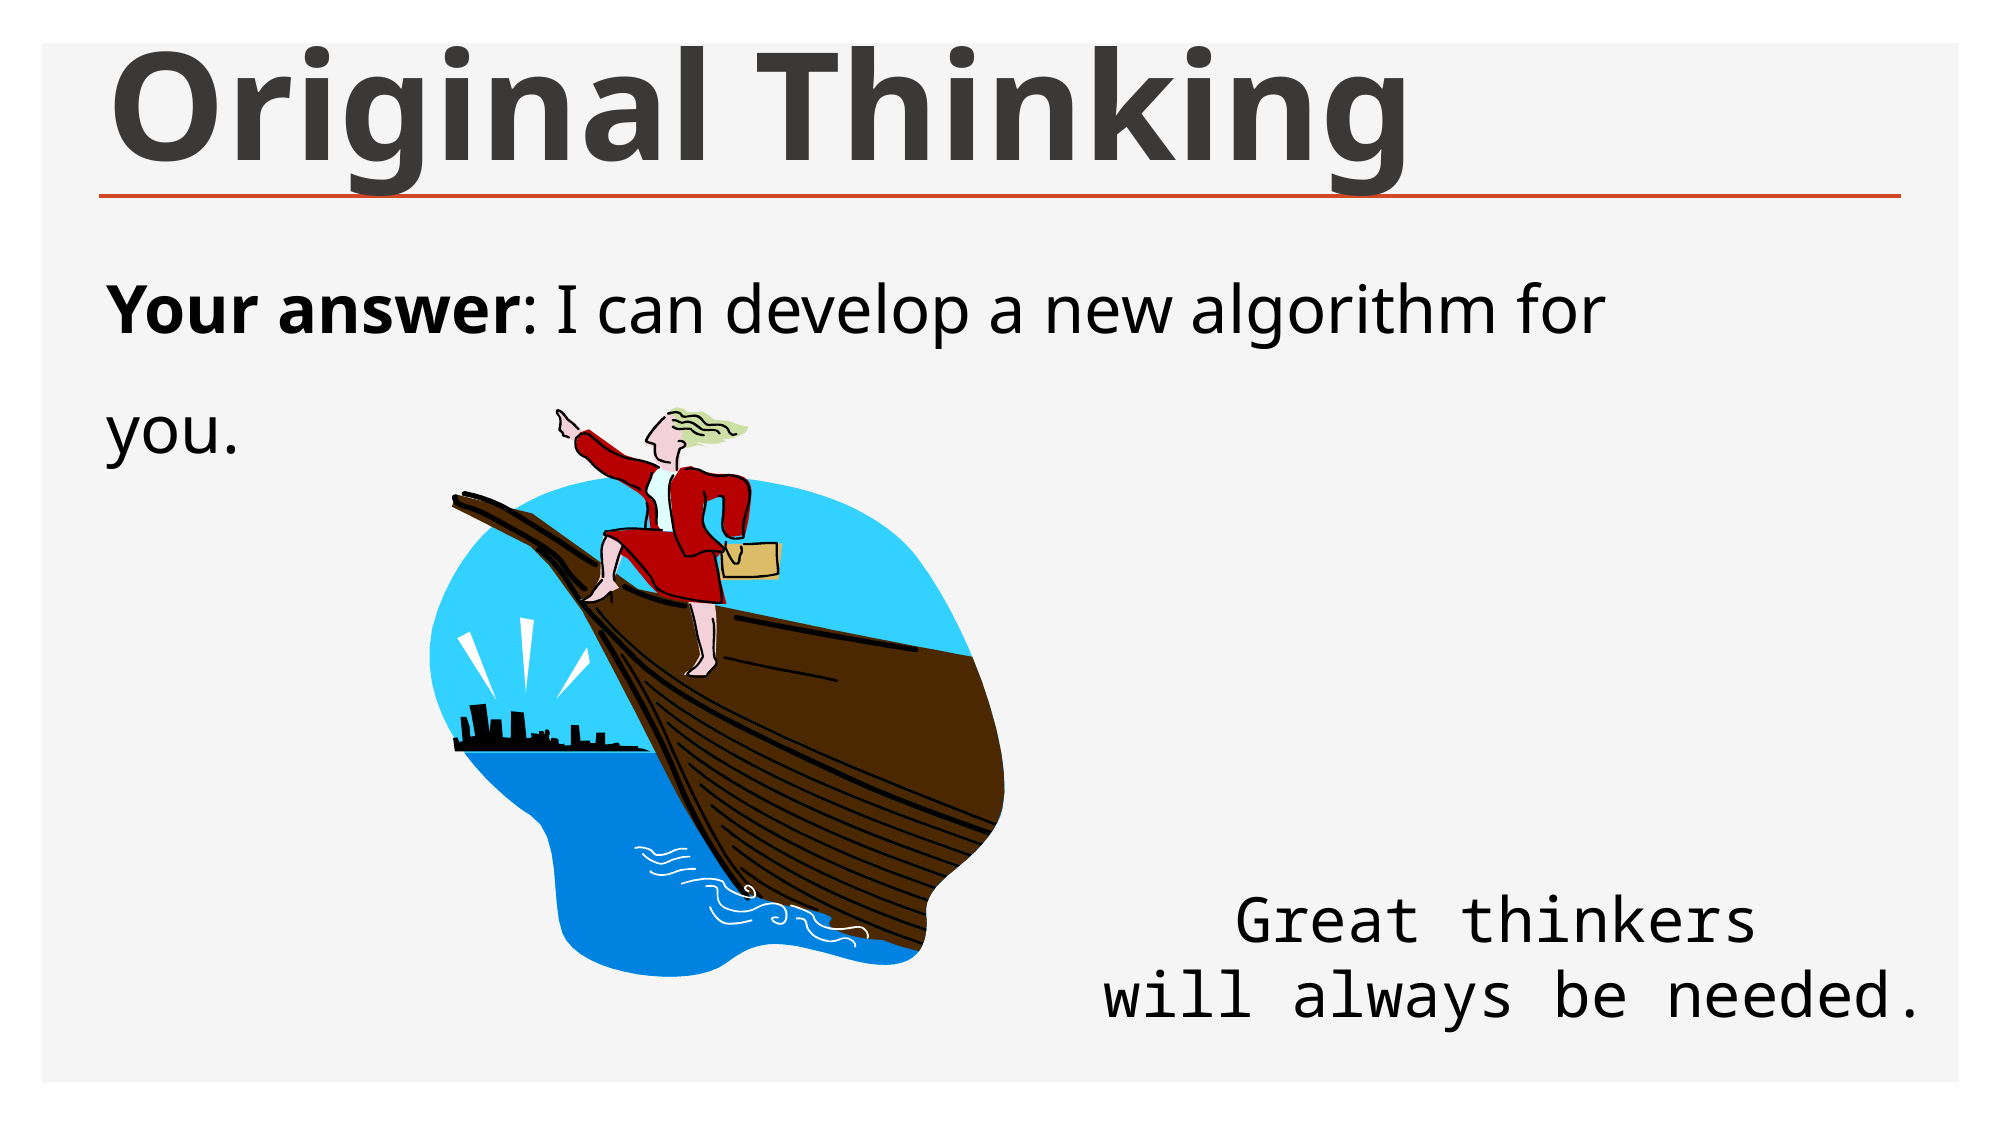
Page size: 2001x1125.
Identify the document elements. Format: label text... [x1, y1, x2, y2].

text_box Your answer: I can develop a new algorithm for you. [91, 219, 1642, 384]
text_box Great thinkers will always be needed. [1089, 872, 1944, 1038]
picture [400, 404, 1023, 990]
title Original Thinking [91, 0, 1907, 199]
